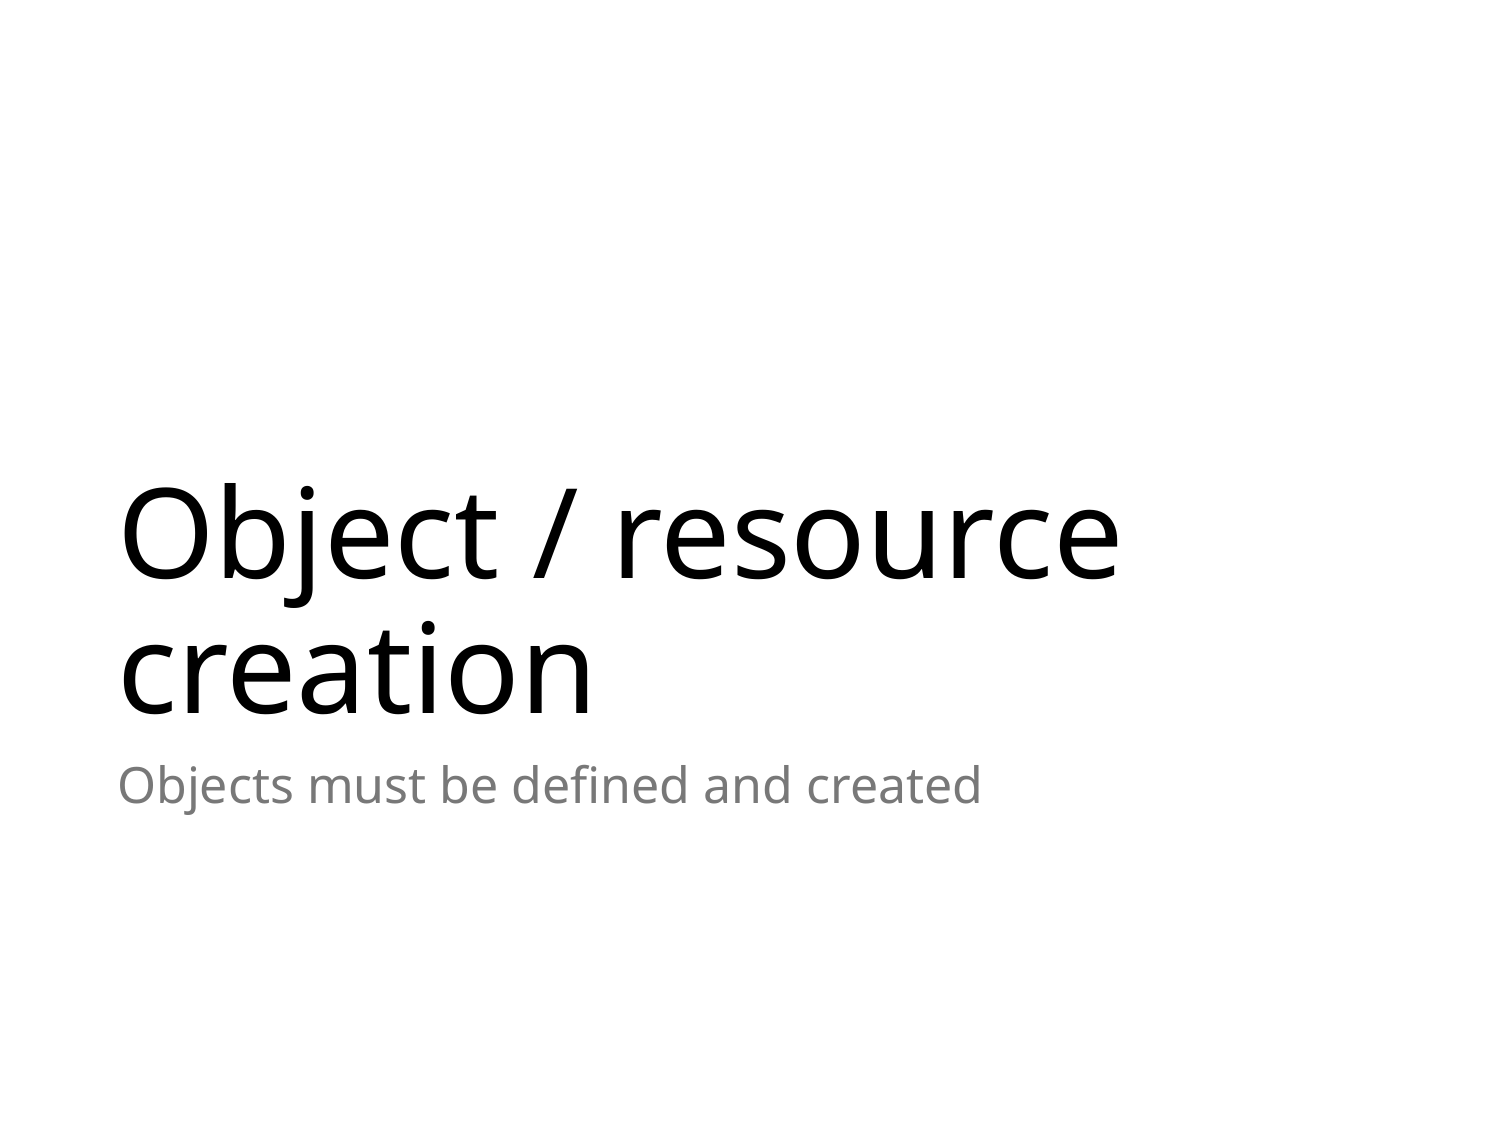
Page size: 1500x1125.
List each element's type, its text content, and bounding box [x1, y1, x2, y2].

list Objects must be defined and created [102, 752, 1397, 999]
title Object / resource creation [102, 280, 1397, 749]
